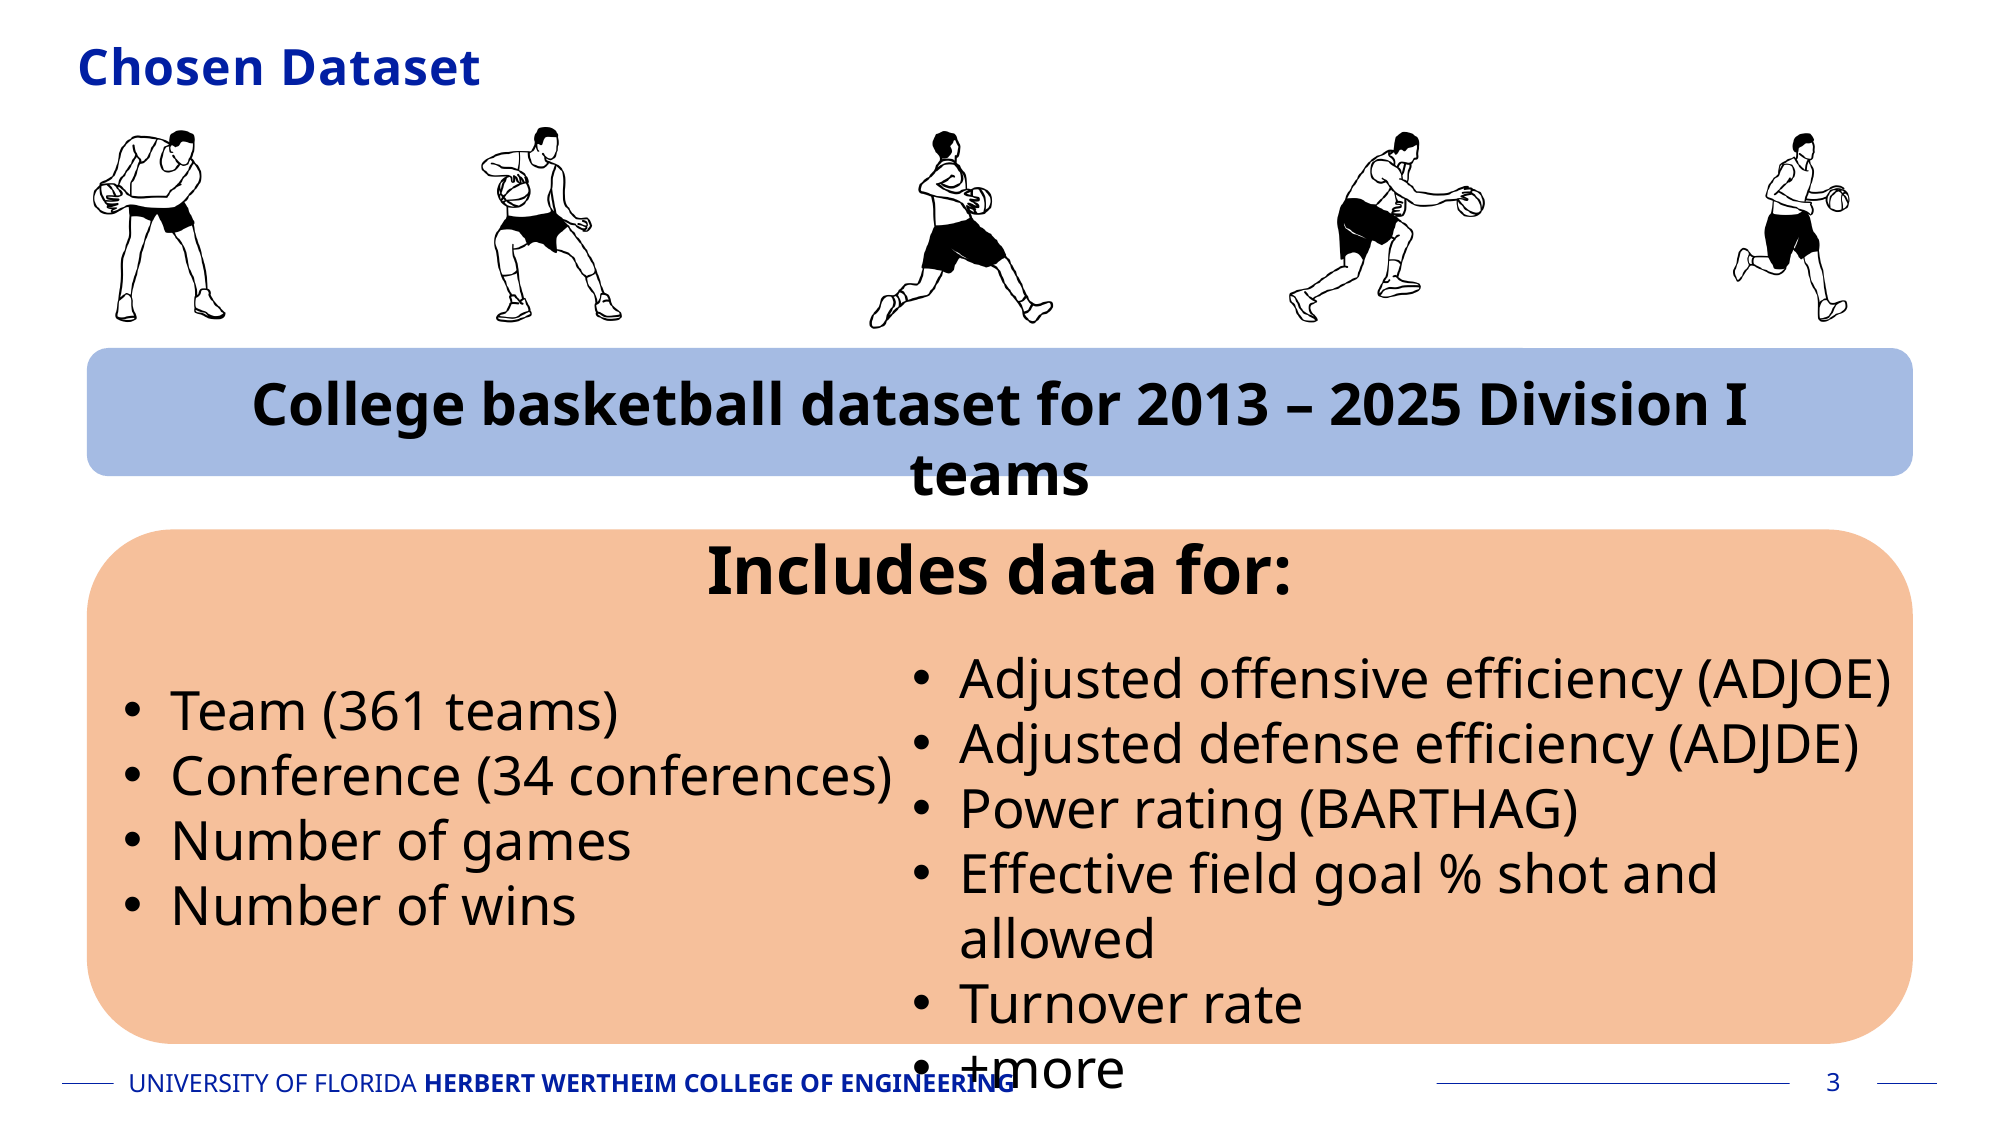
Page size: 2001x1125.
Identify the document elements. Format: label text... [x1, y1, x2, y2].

picture [843, 109, 1066, 339]
picture [62, 109, 258, 350]
title Chosen Dataset [62, 0, 1938, 139]
text_box College basketball dataset for 2013 – 2025 Division I teams [141, 360, 1858, 515]
picture [1271, 100, 1513, 339]
text_box [85, 346, 1914, 478]
picture [1718, 109, 1879, 338]
text_box [85, 528, 1914, 1045]
text_box Team (361 teams) Conference (34 conferences) Number of games Number of wins [109, 669, 897, 944]
text_box Includes data for: [670, 520, 1329, 615]
picture [463, 109, 638, 348]
text_box Adjusted offensive efficiency (ADJOE) Adjusted defense efficiency (ADJDE) Power rating (BARTHAG) Effective field goal % shot and allowed Turnover rate +more [897, 636, 1913, 1107]
